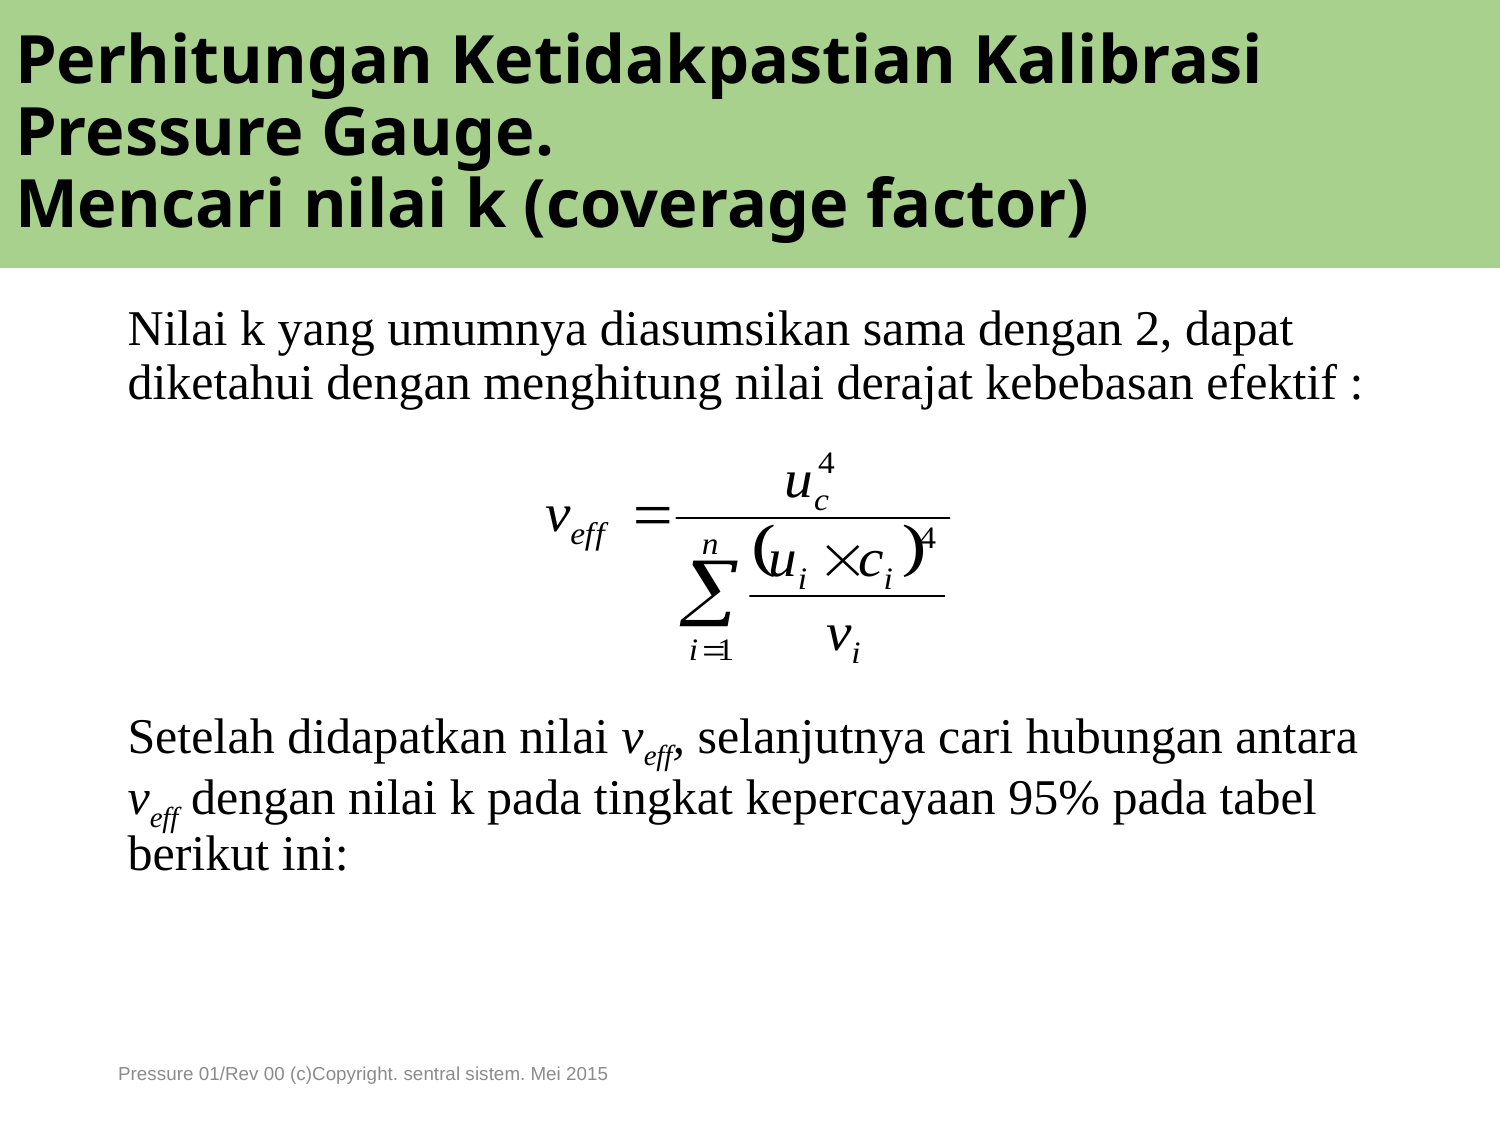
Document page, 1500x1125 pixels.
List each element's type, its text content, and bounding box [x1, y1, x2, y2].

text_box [537, 437, 963, 675]
text_box Nilai k yang umumnya diasumsikan sama dengan 2, dapat diketahui dengan menghitung nilai derajat kebebasan efektif : Setelah didapatkan nilai veff, selanjutnya cari hubungan antara veff dengan nilai k pada tingkat kepercayaan 95% pada tabel berikut ini: [112, 294, 1388, 938]
title Perhitungan Ketidakpastian Kalibrasi Pressure Gauge. Mencari nilai k (coverage factor) [0, 24, 1475, 243]
footer Pressure 01/Rev 00 (c)Copyright. sentral sistem. Mei 2015 [103, 1042, 650, 1103]
text_box [0, 0, 1500, 269]
